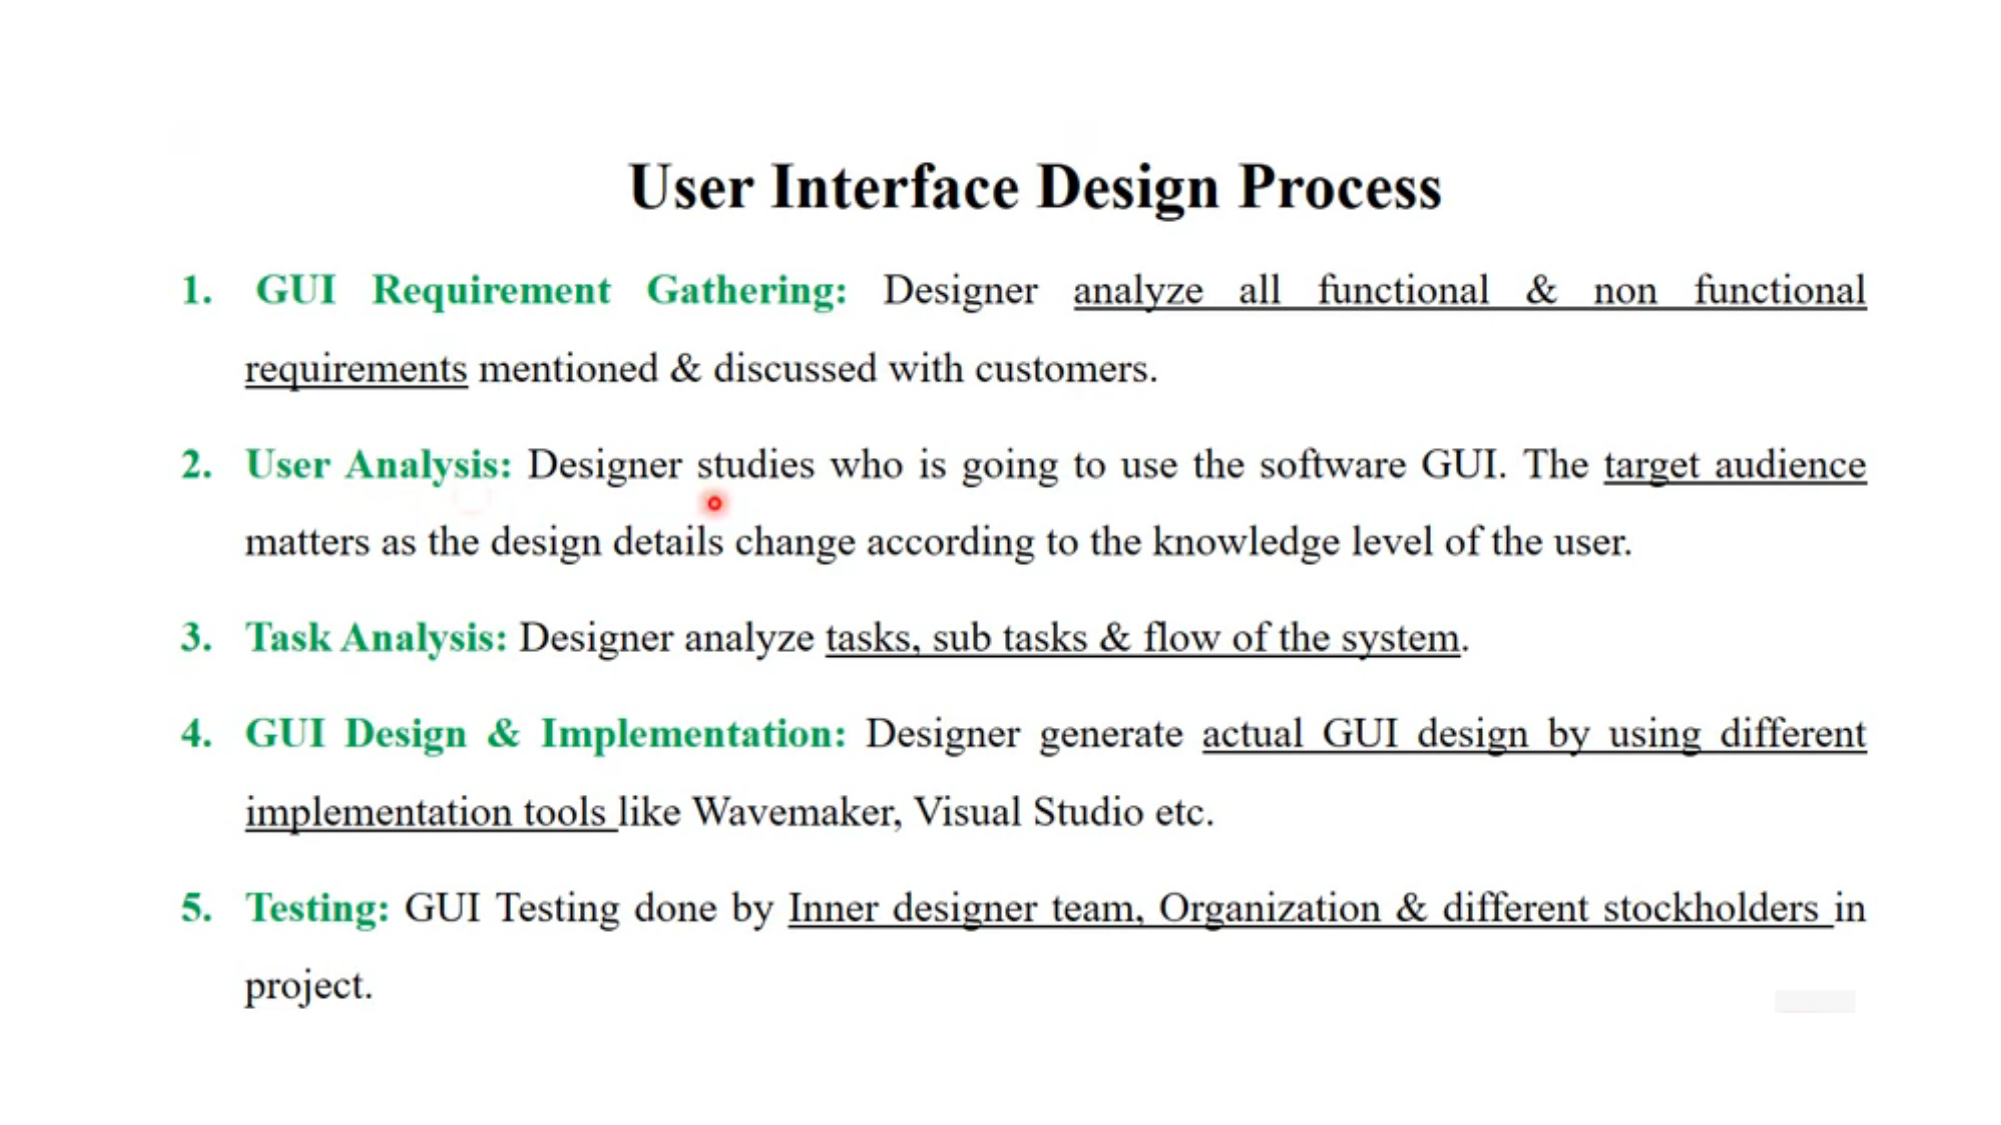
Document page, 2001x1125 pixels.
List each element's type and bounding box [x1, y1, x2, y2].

list [130, 78, 1907, 1014]
